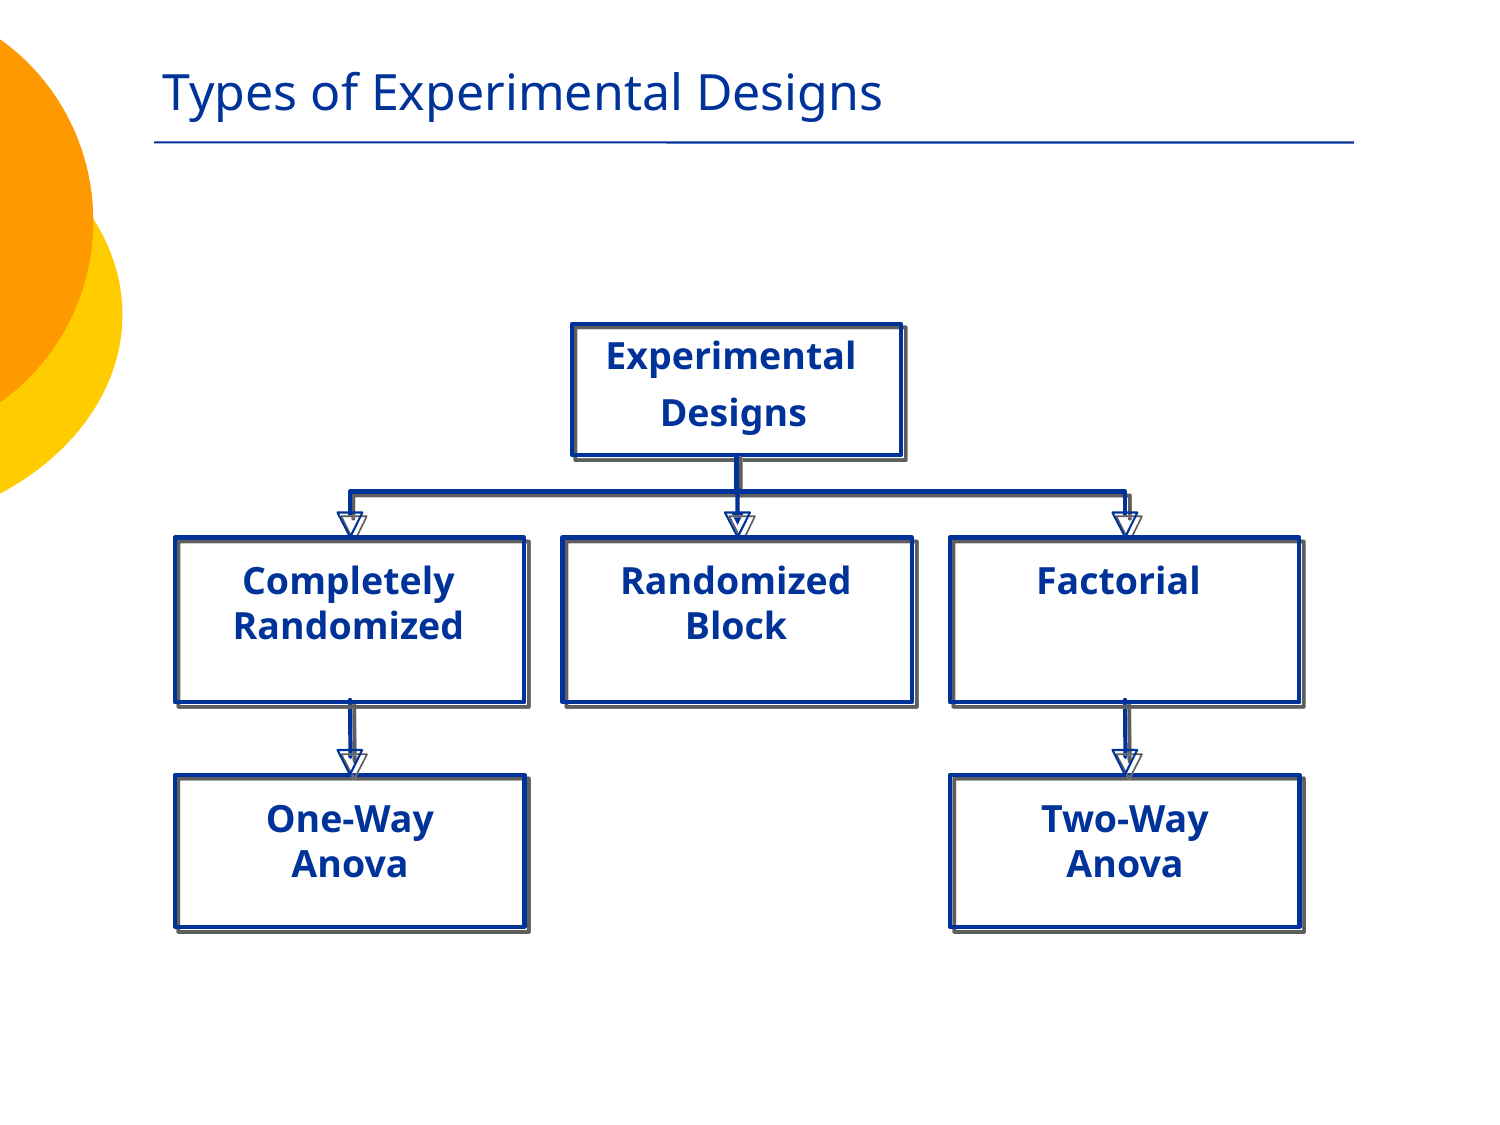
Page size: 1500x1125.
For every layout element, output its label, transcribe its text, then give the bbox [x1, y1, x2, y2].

text_box [562, 655, 912, 703]
text_box [950, 774, 1300, 927]
text_box [1112, 750, 1138, 775]
text_box [949, 610, 1300, 703]
text_box Two-Way Anova [999, 787, 1250, 892]
text_box Completely Randomized [162, 549, 535, 655]
text_box Experimental [590, 324, 872, 385]
text_box [724, 512, 750, 537]
text_box Randomized Block [549, 549, 923, 655]
text_box One-Way Anova [225, 787, 475, 892]
text_box [174, 655, 525, 703]
text_box Designs [644, 382, 823, 442]
text_box Factorial [937, 549, 1310, 610]
text_box [1112, 512, 1138, 537]
title Types of Experimental Designs [147, 31, 1412, 129]
text_box [337, 512, 363, 537]
text_box [736, 454, 1125, 513]
text_box [949, 537, 1300, 549]
text_box [337, 750, 363, 775]
text_box [174, 774, 525, 927]
text_box [571, 323, 901, 455]
text_box [174, 537, 525, 549]
text_box [349, 460, 736, 513]
text_box [562, 537, 912, 549]
